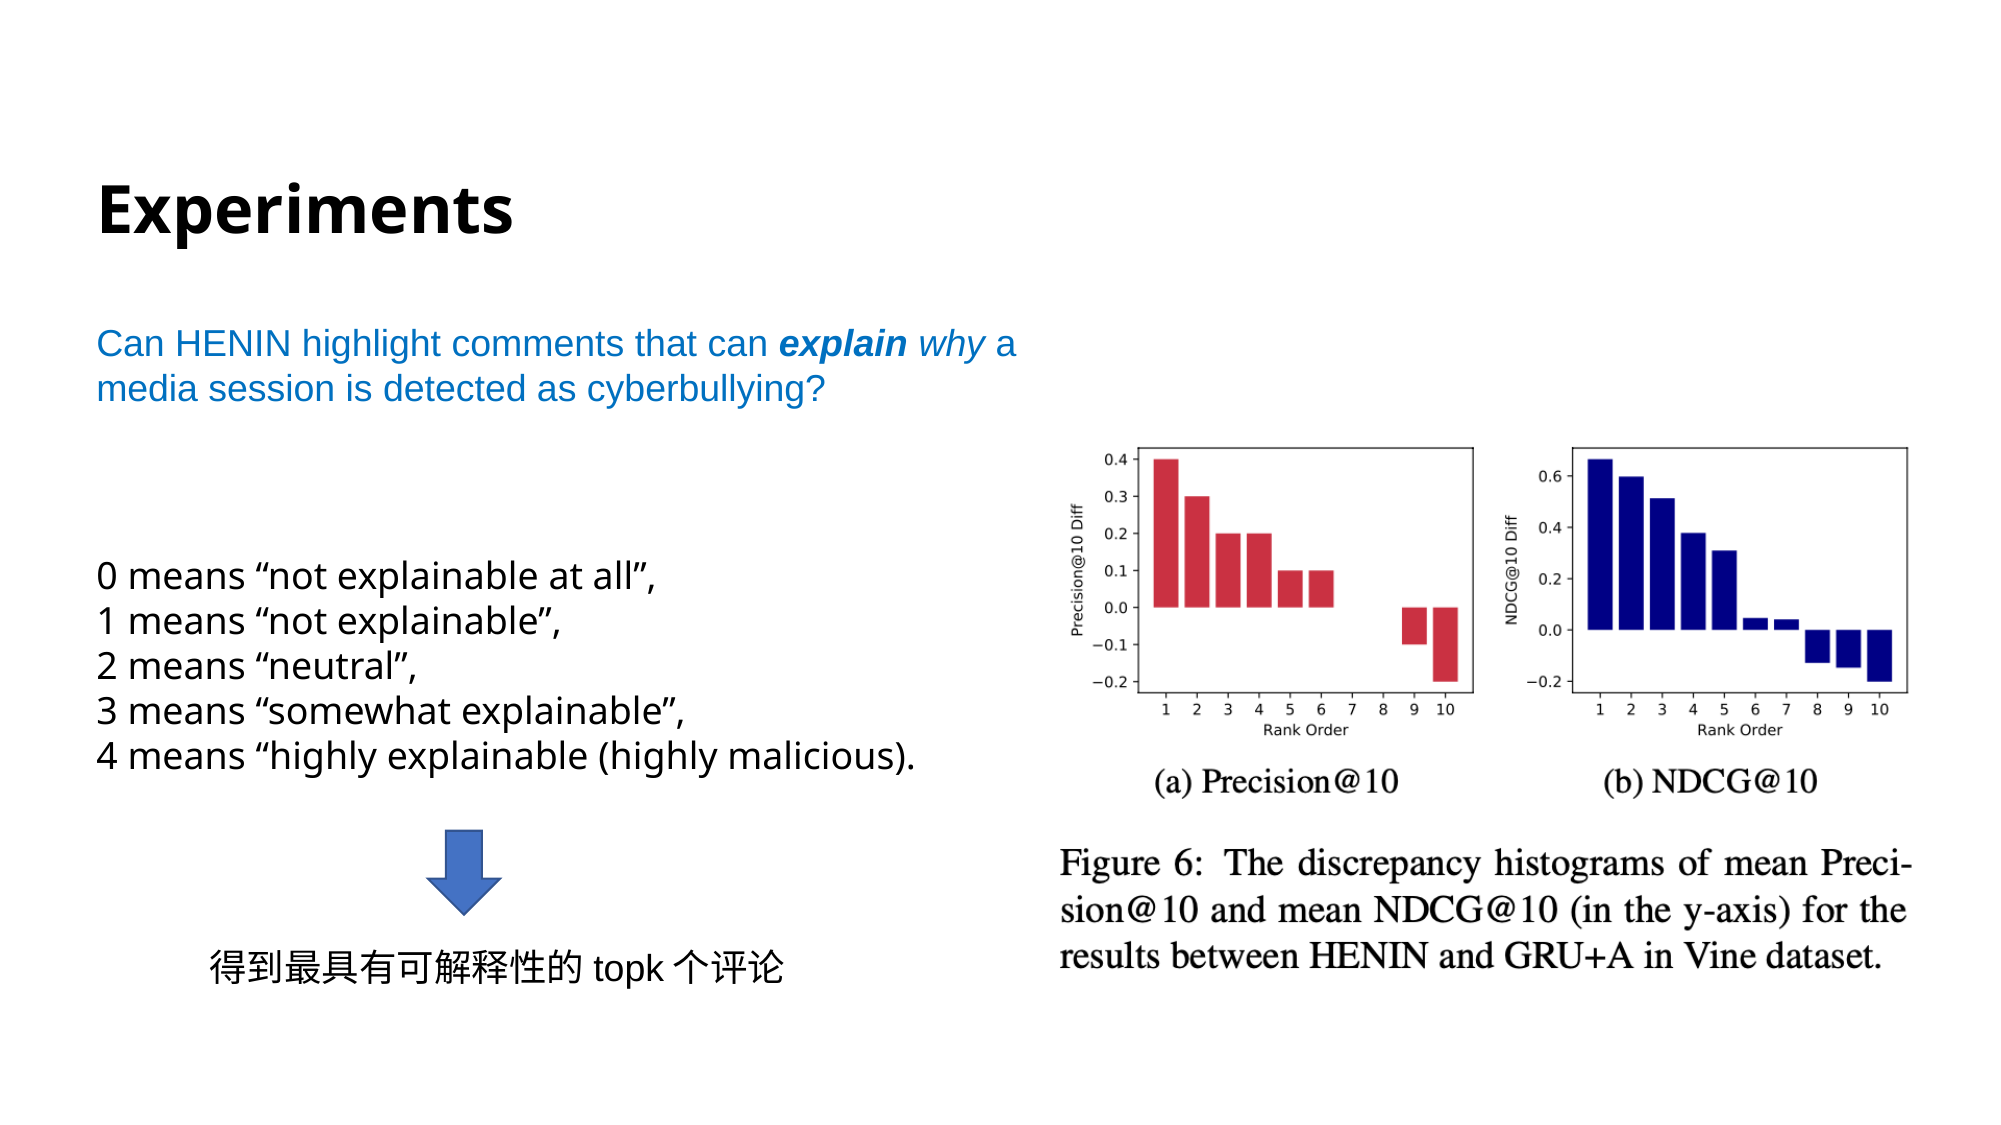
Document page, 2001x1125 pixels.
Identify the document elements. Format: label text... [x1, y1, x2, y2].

text_box 0 means “not explainable at all”, 1 means “not explainable”, 2 means “neutral”, 3 means “somewhat explainable”, 4 means “highly explainable (highly malicious). [81, 544, 1055, 785]
text_box [425, 829, 503, 917]
picture [1055, 424, 1945, 990]
text_box Experiments [81, 159, 1000, 311]
text_box Can HENIN highlight comments that can explain why a media session is detected as cyberbullying? [81, 311, 1082, 417]
text_box 得到最具有可解释性的topk个评论 [194, 936, 1195, 997]
